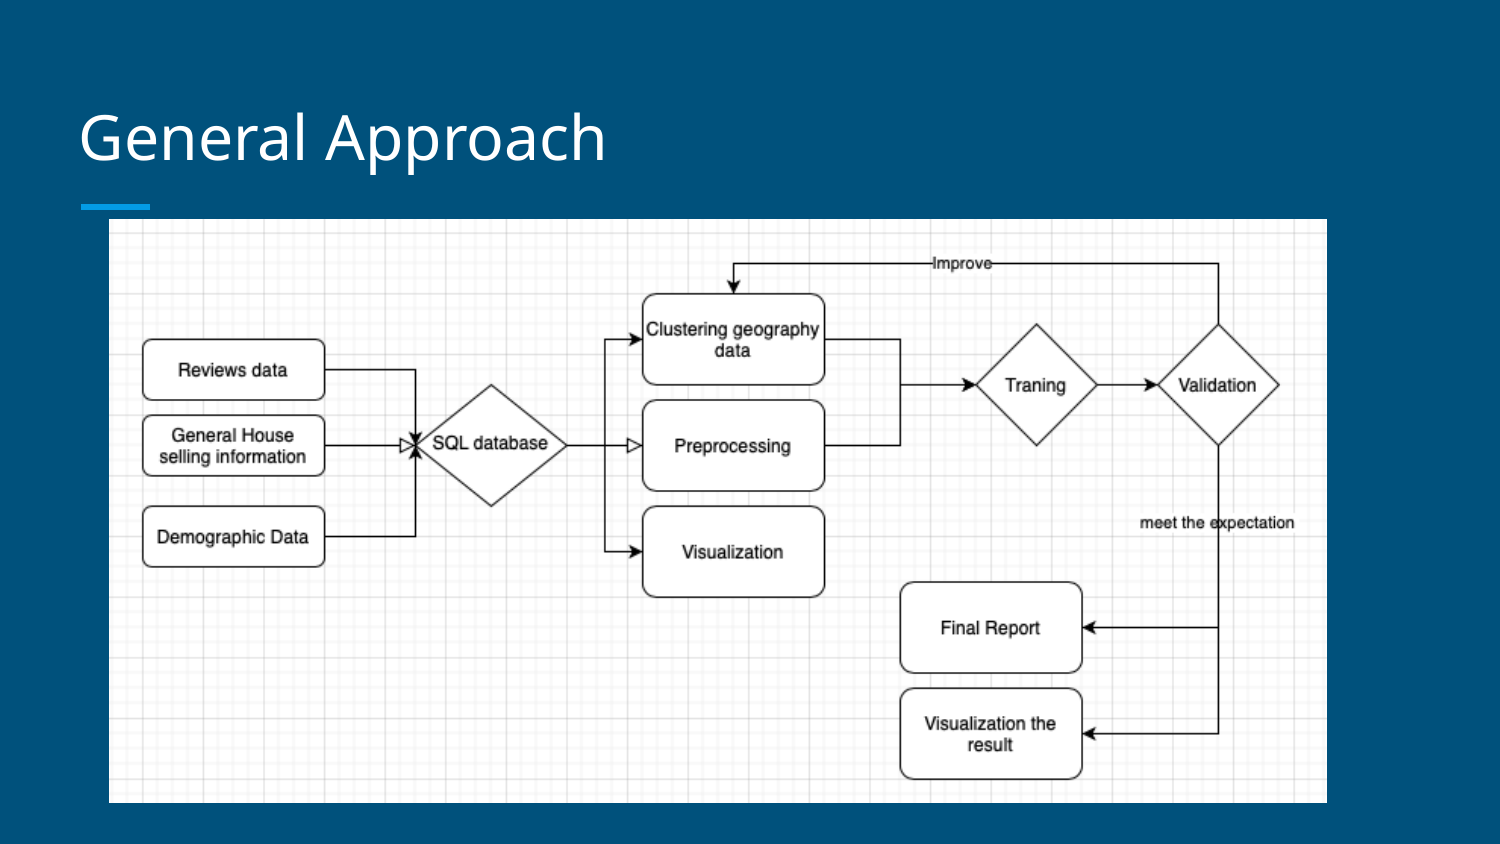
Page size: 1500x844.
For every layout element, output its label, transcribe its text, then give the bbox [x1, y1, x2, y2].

title General Approach [63, 75, 1437, 188]
picture [110, 220, 1326, 802]
